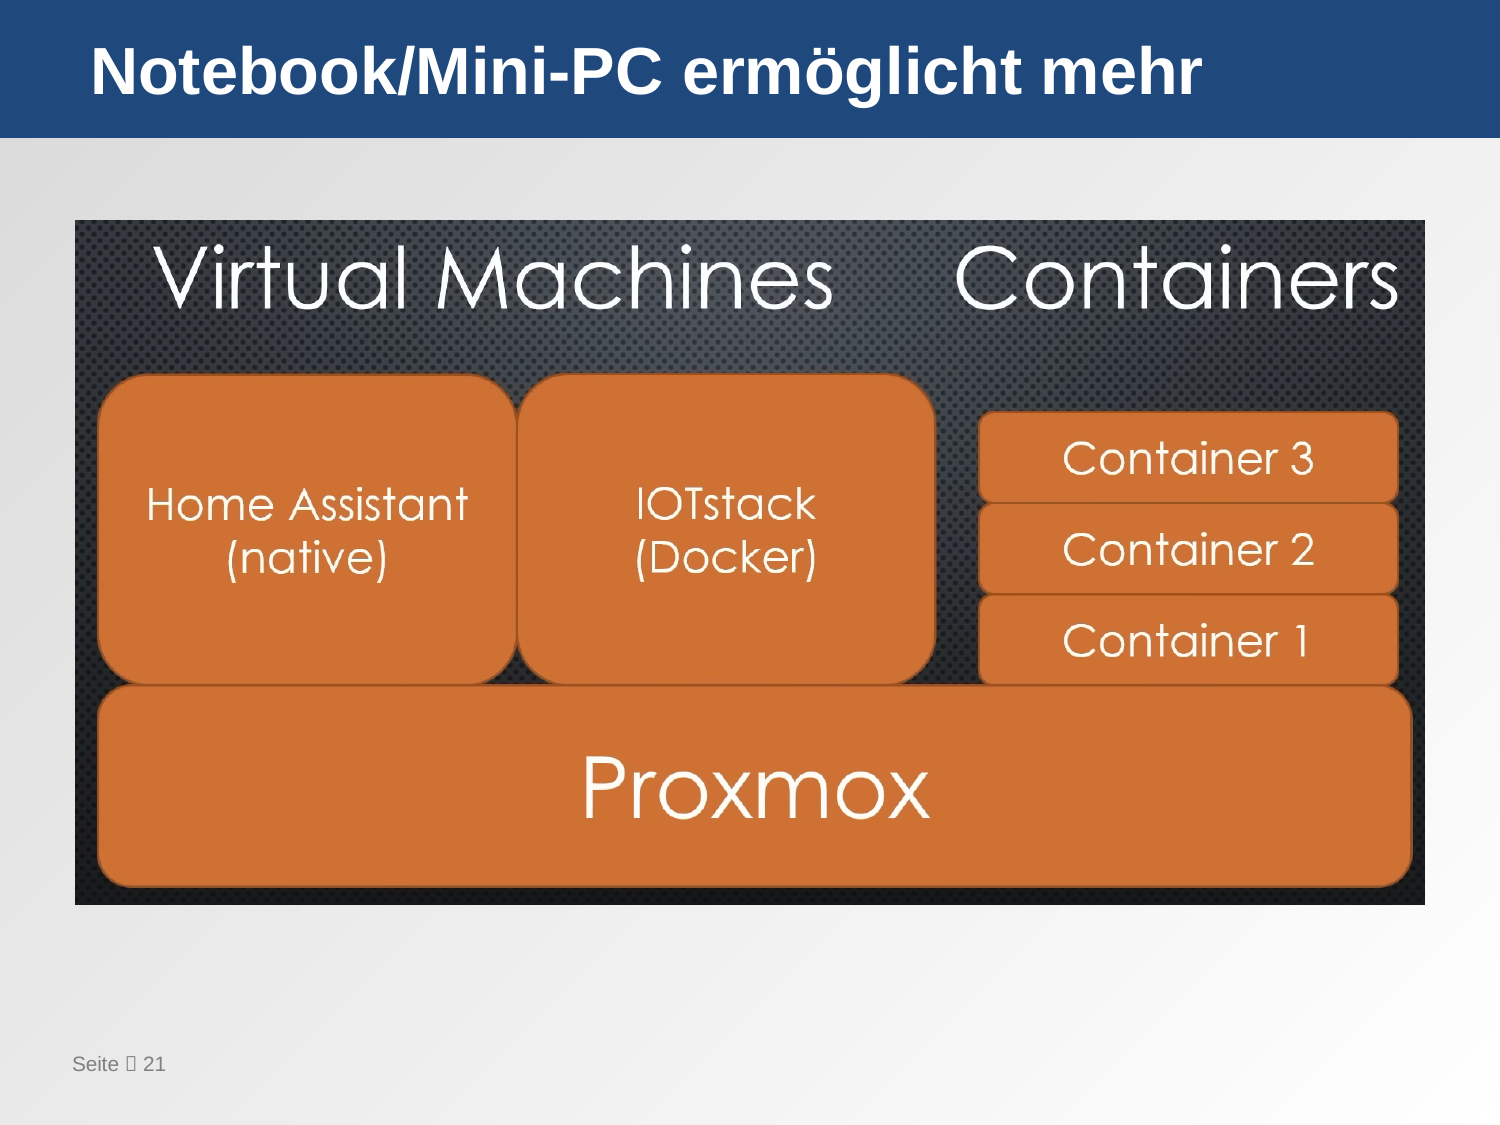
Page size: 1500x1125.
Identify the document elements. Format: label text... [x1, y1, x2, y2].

picture [74, 220, 1426, 905]
title Notebook/Mini-PC ermöglicht mehr [75, 20, 1425, 208]
